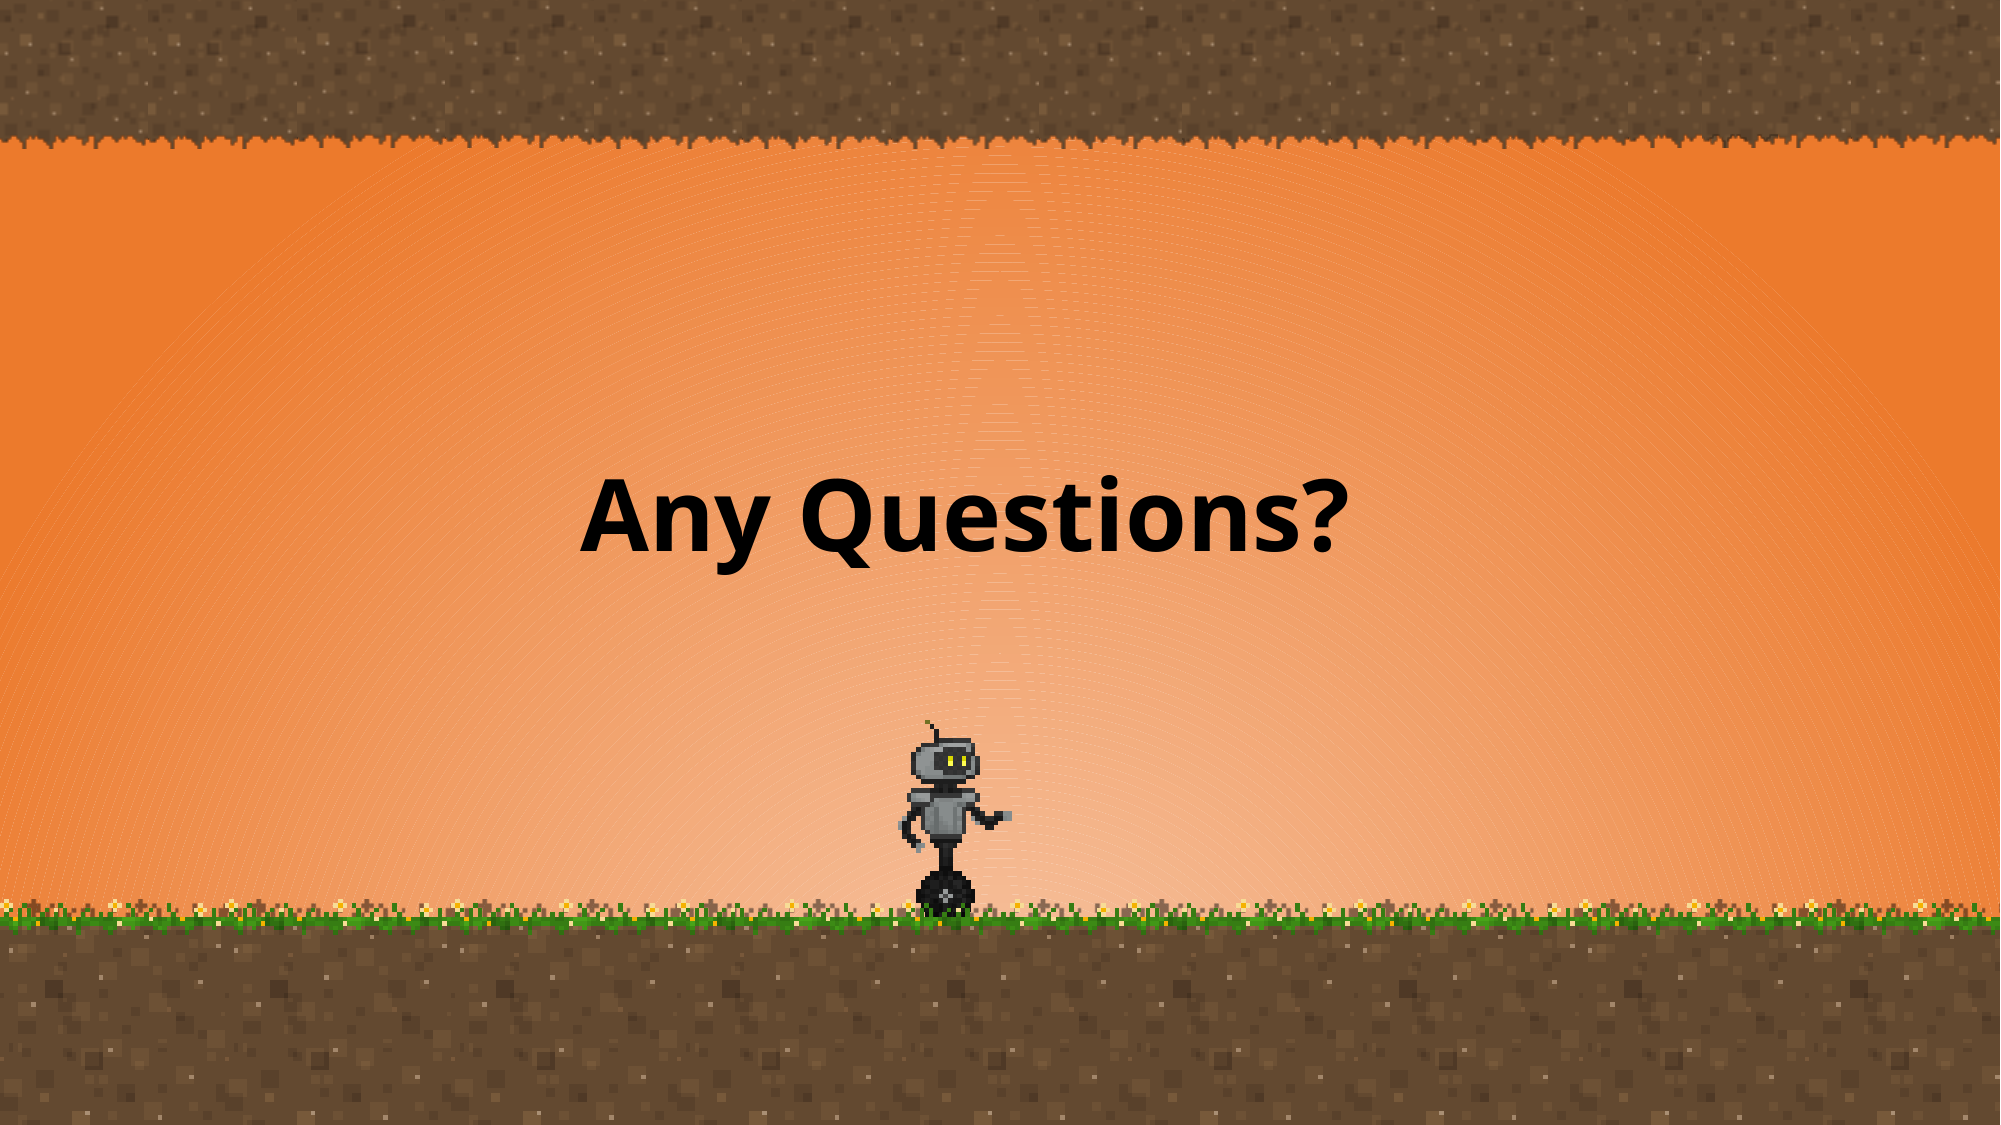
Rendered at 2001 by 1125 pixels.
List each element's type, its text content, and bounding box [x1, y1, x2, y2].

text_box Any Questions? [536, 363, 1396, 581]
picture [0, 0, 2000, 149]
picture [0, 711, 2000, 1125]
